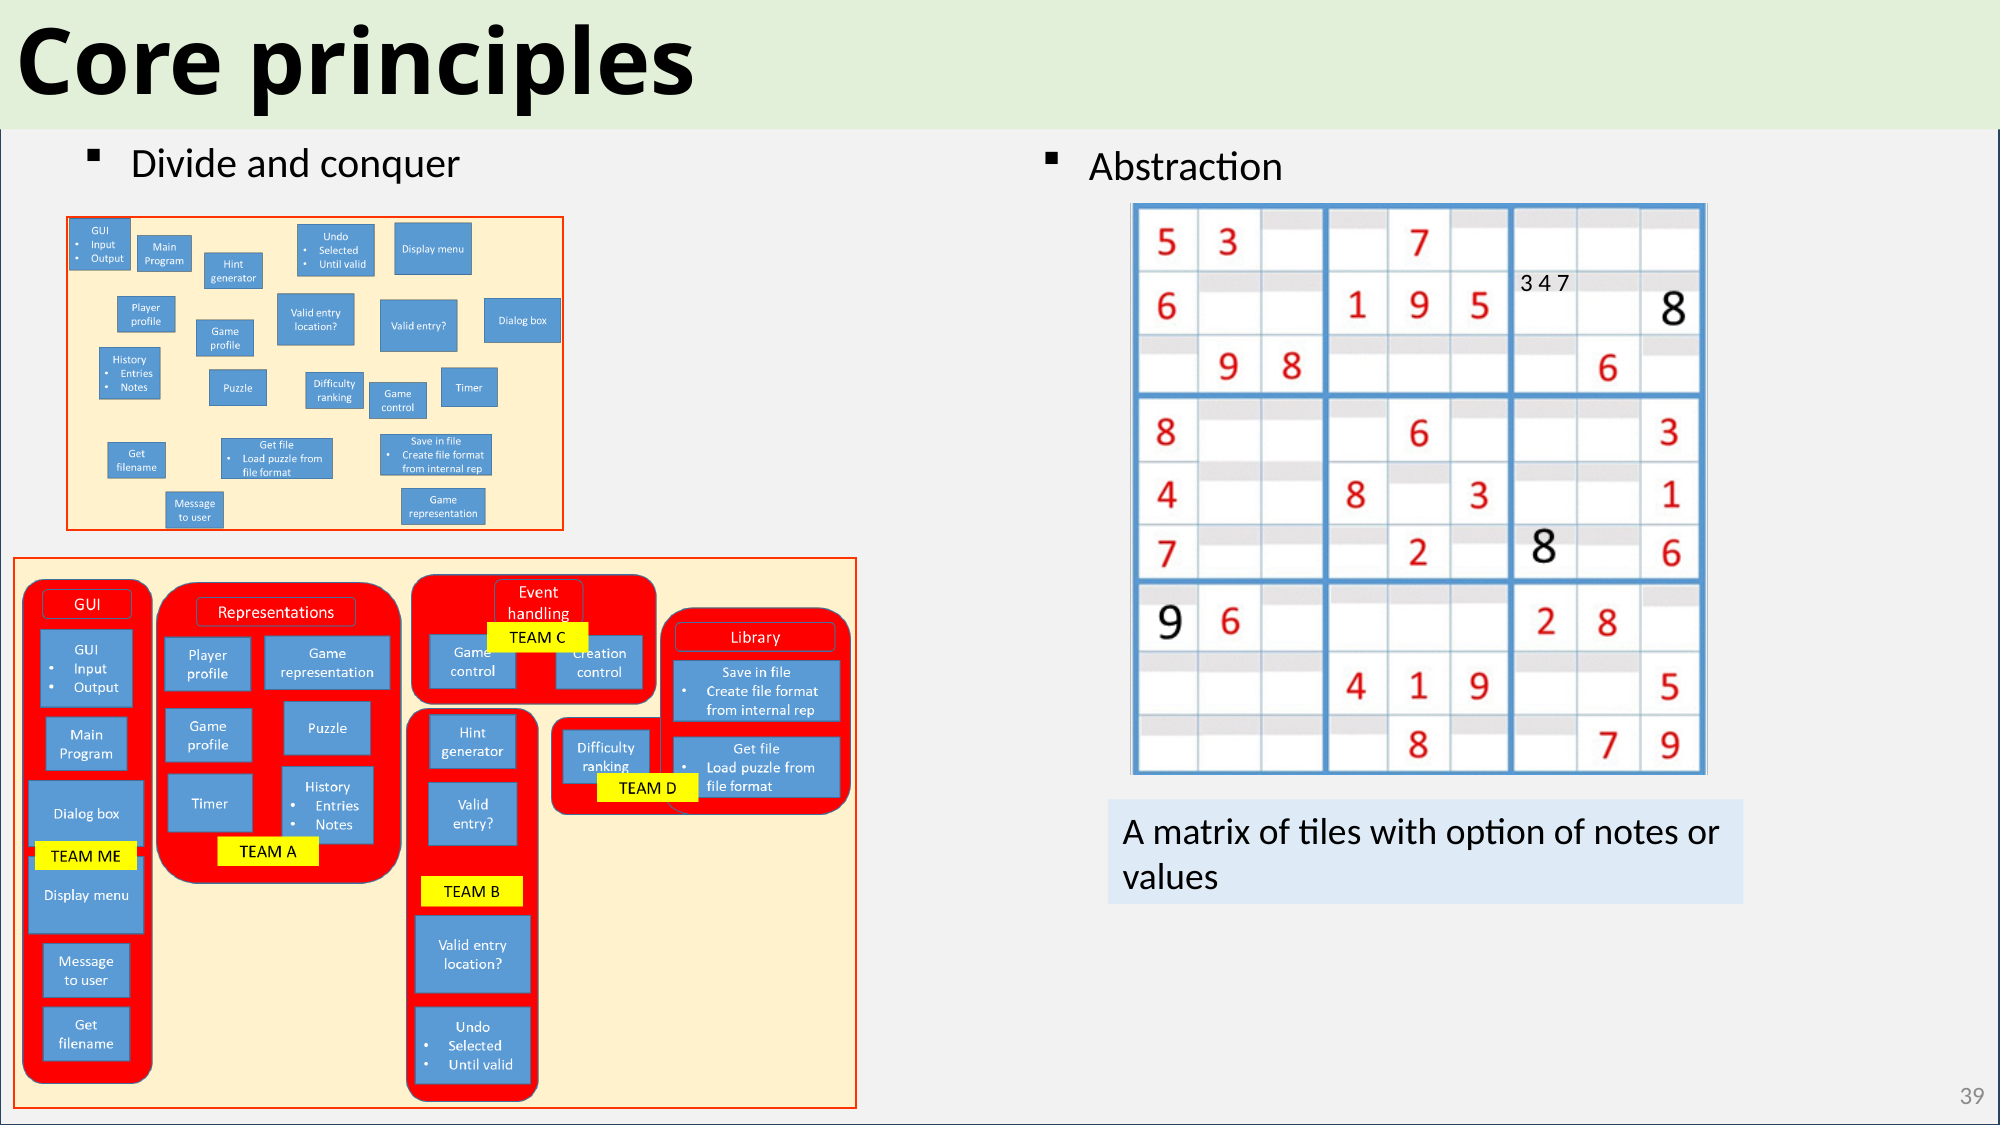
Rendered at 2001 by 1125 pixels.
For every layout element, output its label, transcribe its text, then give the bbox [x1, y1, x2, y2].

title Core principles [0, 0, 2000, 130]
text_box Abstraction [1027, 131, 1922, 197]
slide_number 39 [1550, 1065, 2000, 1125]
picture [68, 218, 561, 531]
picture [21, 574, 851, 1102]
text_box [13, 557, 857, 1109]
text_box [1125, 203, 1720, 775]
text_box [66, 216, 564, 531]
text_box A matrix of tiles with option of notes or values [1107, 799, 1744, 905]
text_box Divide and conquer [69, 128, 964, 194]
text_box [0, 130, 2000, 1125]
